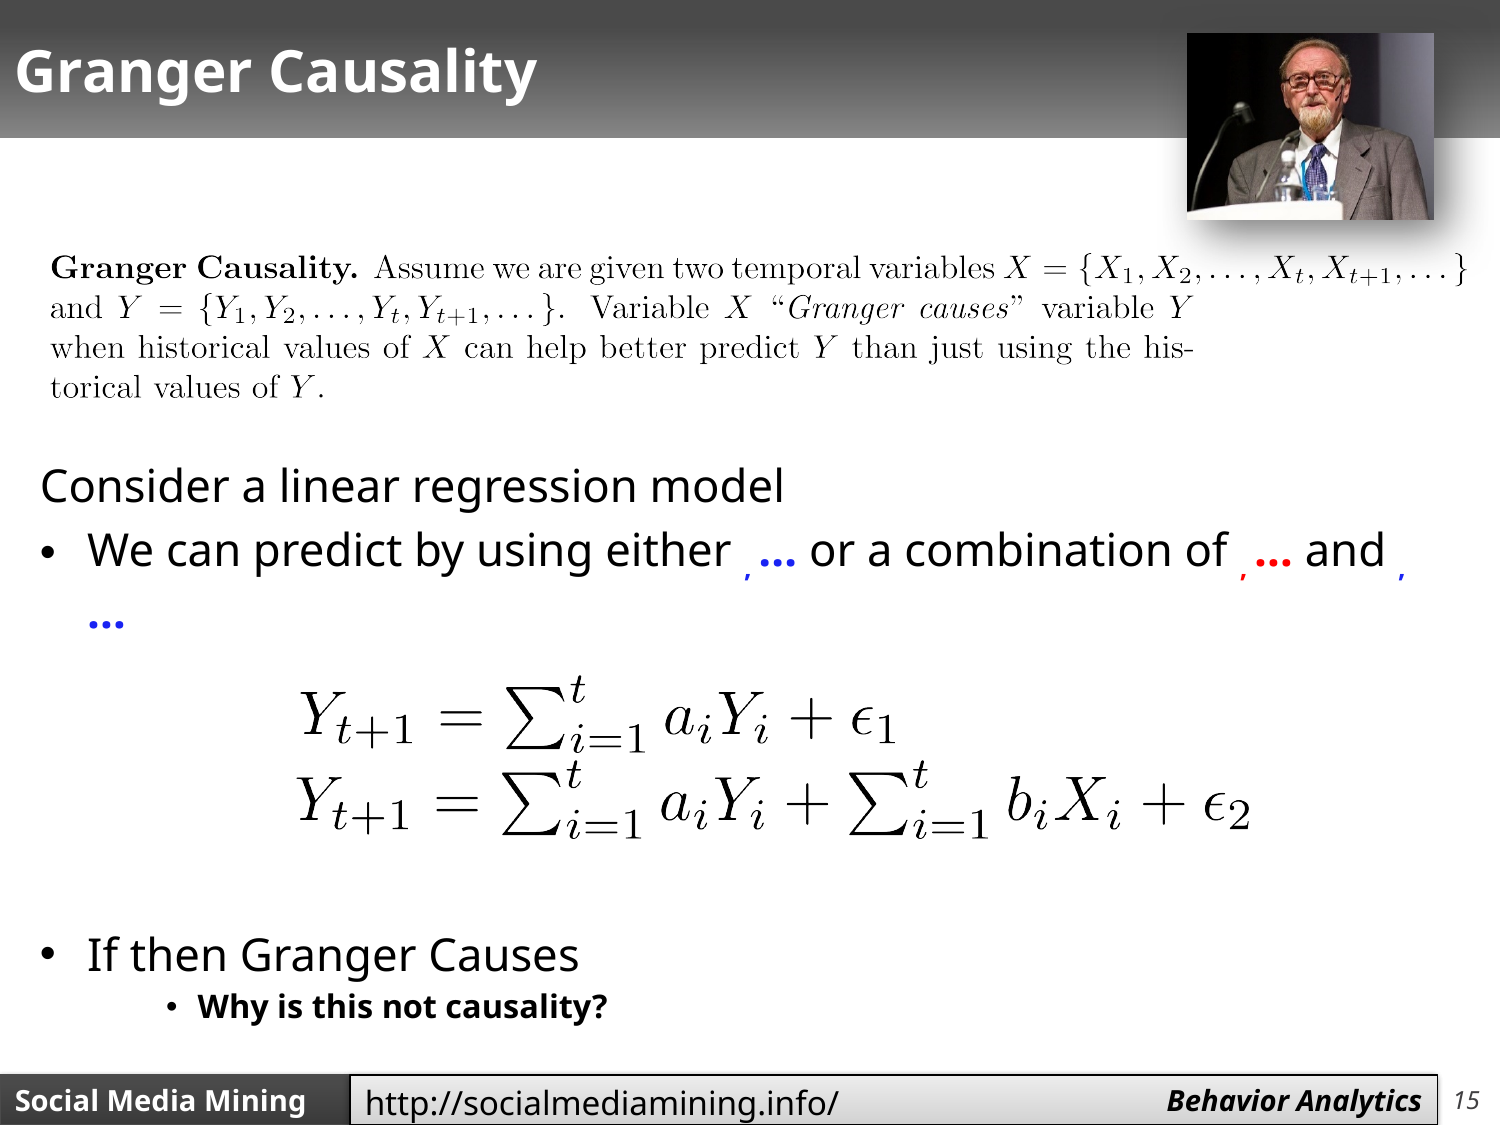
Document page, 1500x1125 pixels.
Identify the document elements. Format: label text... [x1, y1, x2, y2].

picture [49, 252, 1468, 399]
picture [296, 760, 1249, 840]
picture [1187, 33, 1435, 220]
picture [299, 674, 895, 754]
title Granger Causality [0, 0, 1500, 138]
